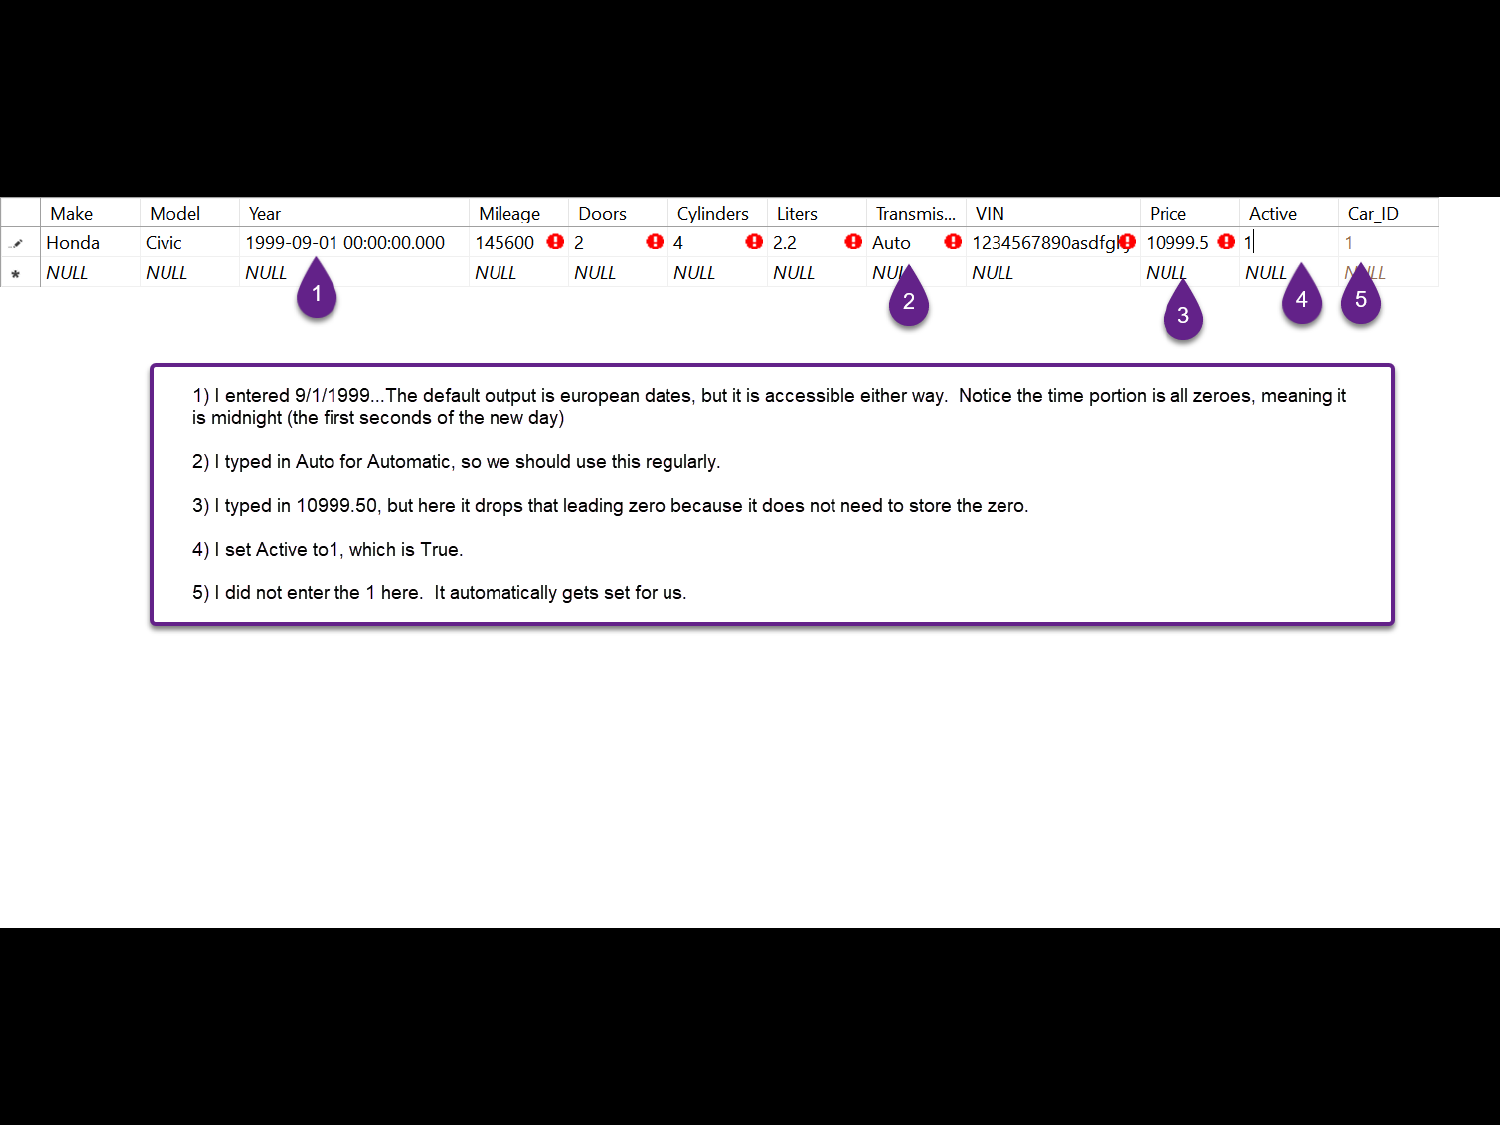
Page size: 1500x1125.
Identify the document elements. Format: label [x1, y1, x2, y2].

picture [0, 197, 1500, 928]
